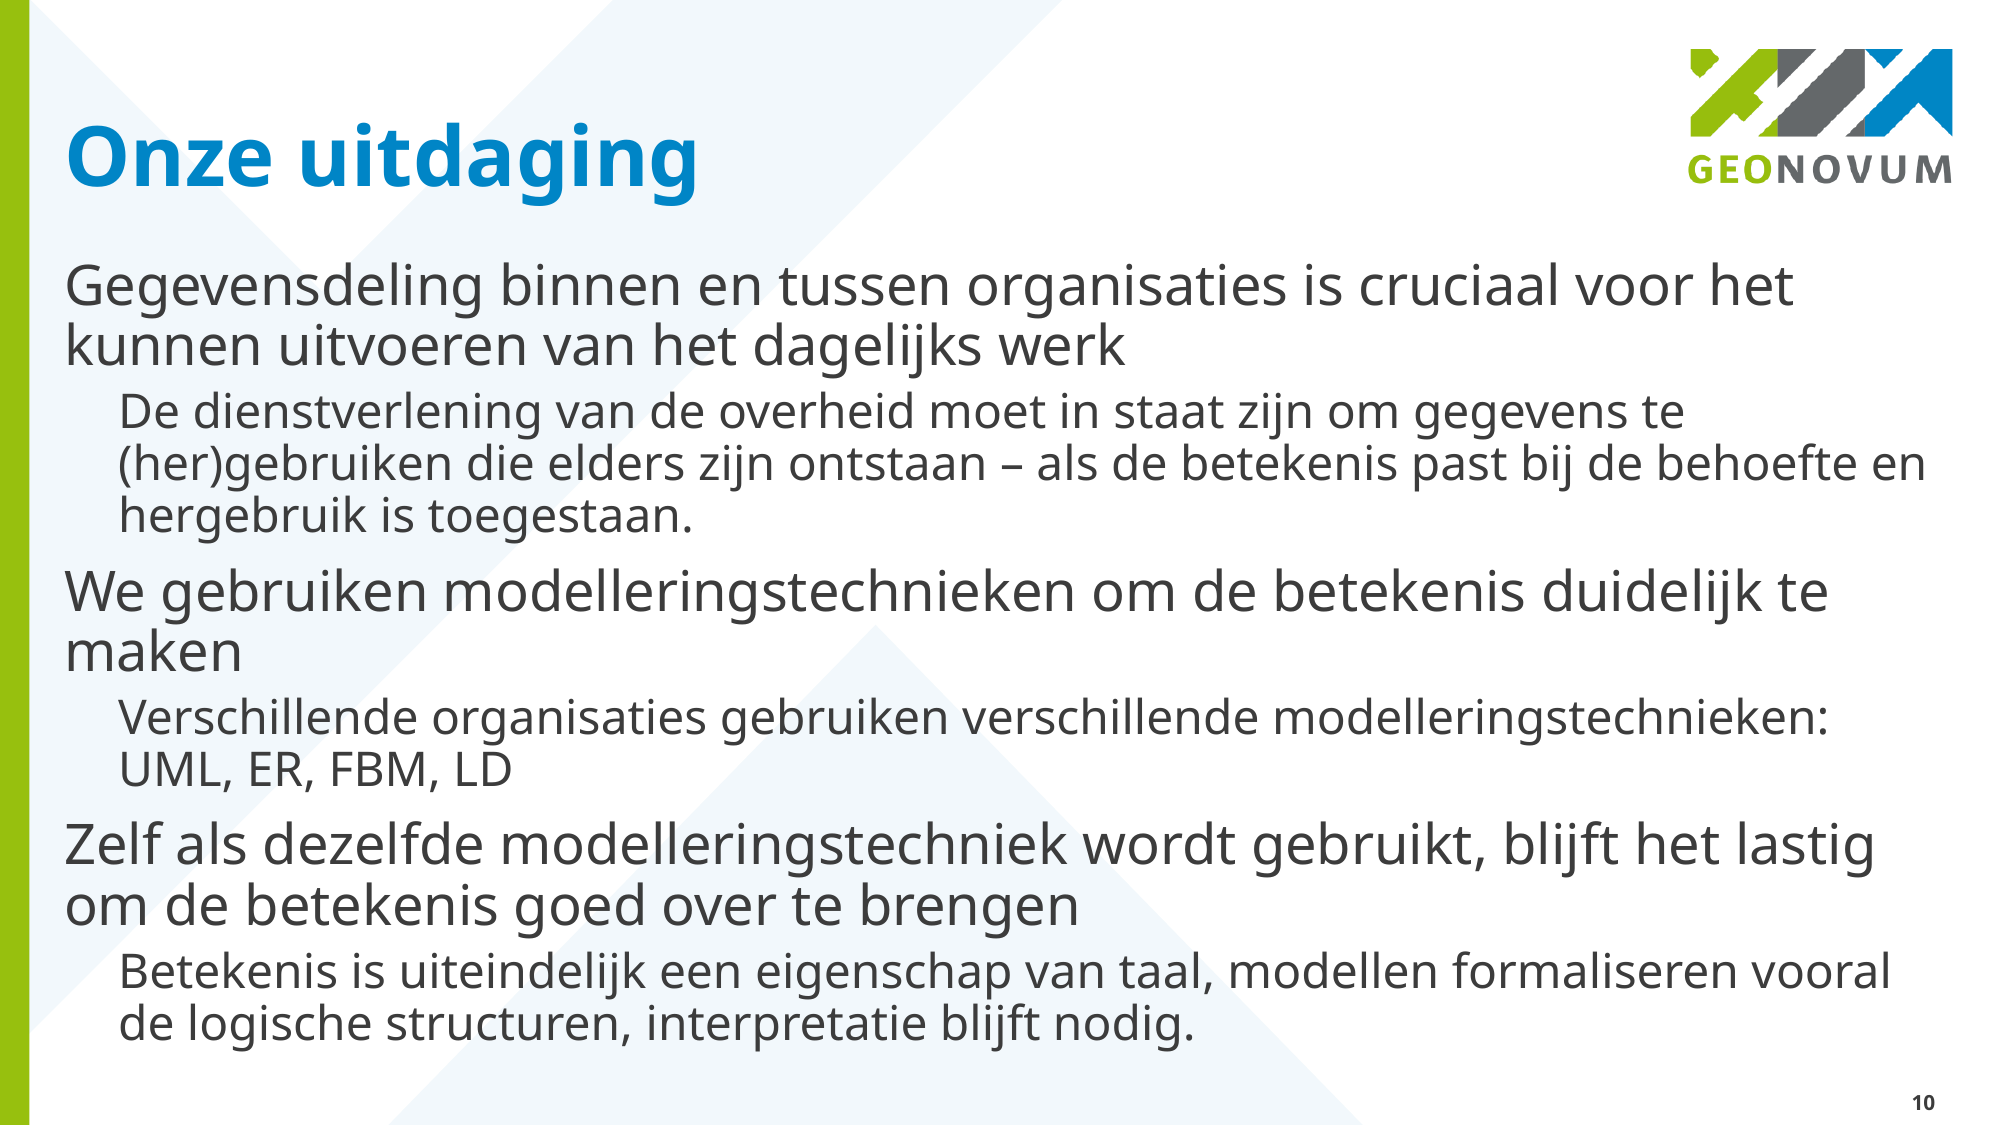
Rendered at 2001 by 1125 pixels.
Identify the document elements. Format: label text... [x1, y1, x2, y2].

picture [1686, 49, 1955, 186]
slide_number 10 [1824, 1088, 1951, 1120]
title Onze uitdaging [49, 0, 1654, 210]
list Gegevensdeling binnen en tussen organisaties is cruciaal voor het kunnen uitvoeren van het dagelijks werk De dienstverlening van de overheid moet in staat zijn om gegevens te (her)gebruiken die elders zijn ontstaan – als de betekenis past bij de behoefte en hergebruik is toegestaan. We gebruiken modelleringstechnieken om de betekenis duidelijk te maken Verschillende organisaties gebruiken verschillende modelleringstechnieken: UML, ER, FBM, LD Zelf als dezelfde modelleringstechniek wordt gebruikt, blijft het lastig om de betekenis goed over te brengen Betekenis is uiteindelijk een eigenschap van taal, modellen formaliseren vooral de logische structuren, interpretatie blijft nodig. [49, 249, 1951, 1059]
